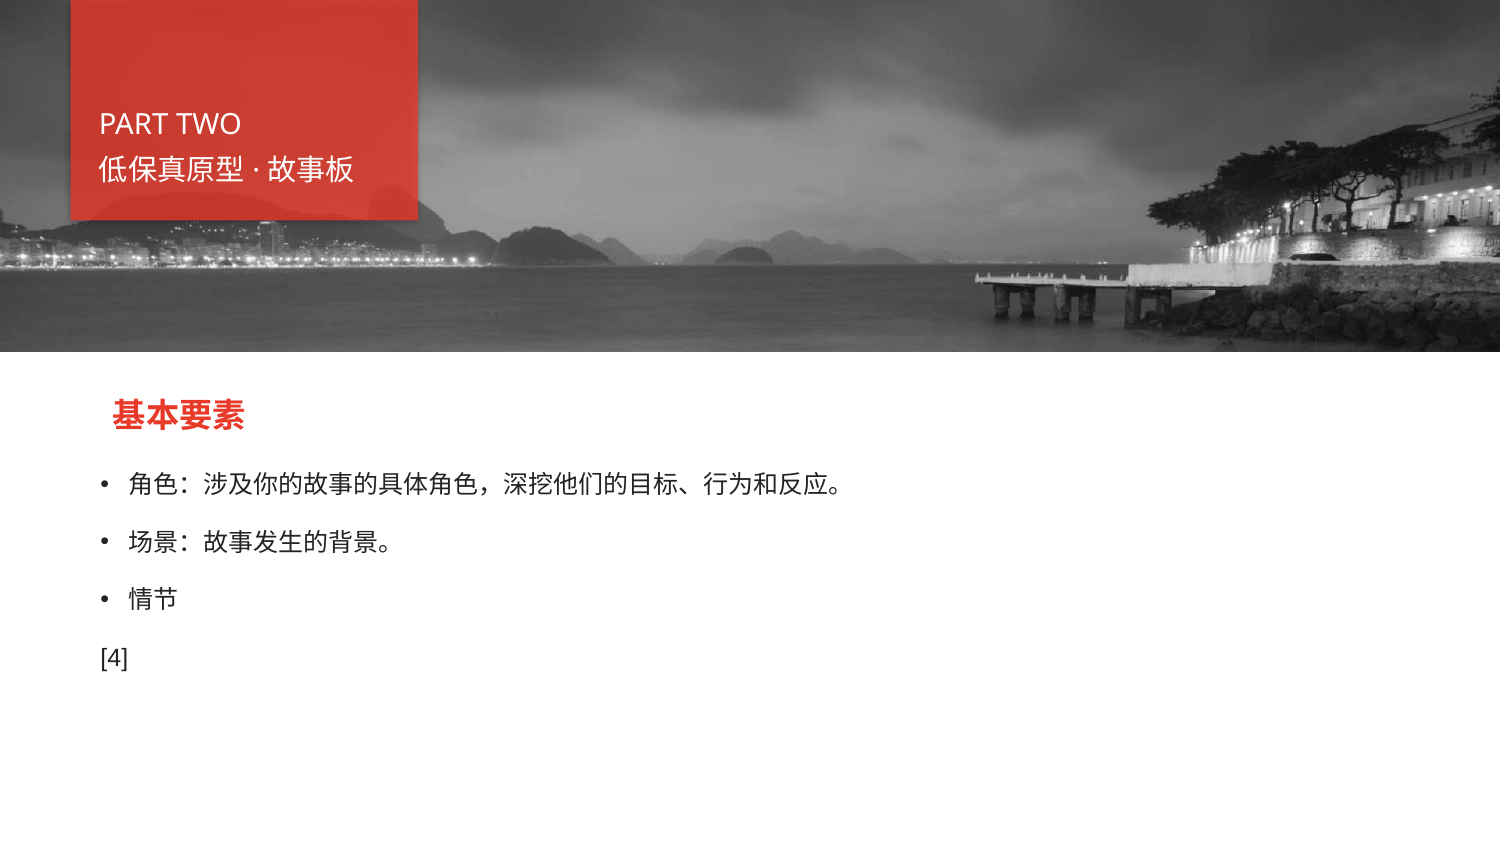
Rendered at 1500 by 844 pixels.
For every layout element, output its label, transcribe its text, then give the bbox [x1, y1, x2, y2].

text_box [70, 0, 435, 221]
text_box 基本要素 [98, 386, 402, 441]
text_box 角色：涉及你的故事的具体角色，深挖他们的目标、行为和反应。 场景：故事发生的背景。 情节 [4] [84, 446, 912, 679]
picture [0, 0, 1500, 352]
